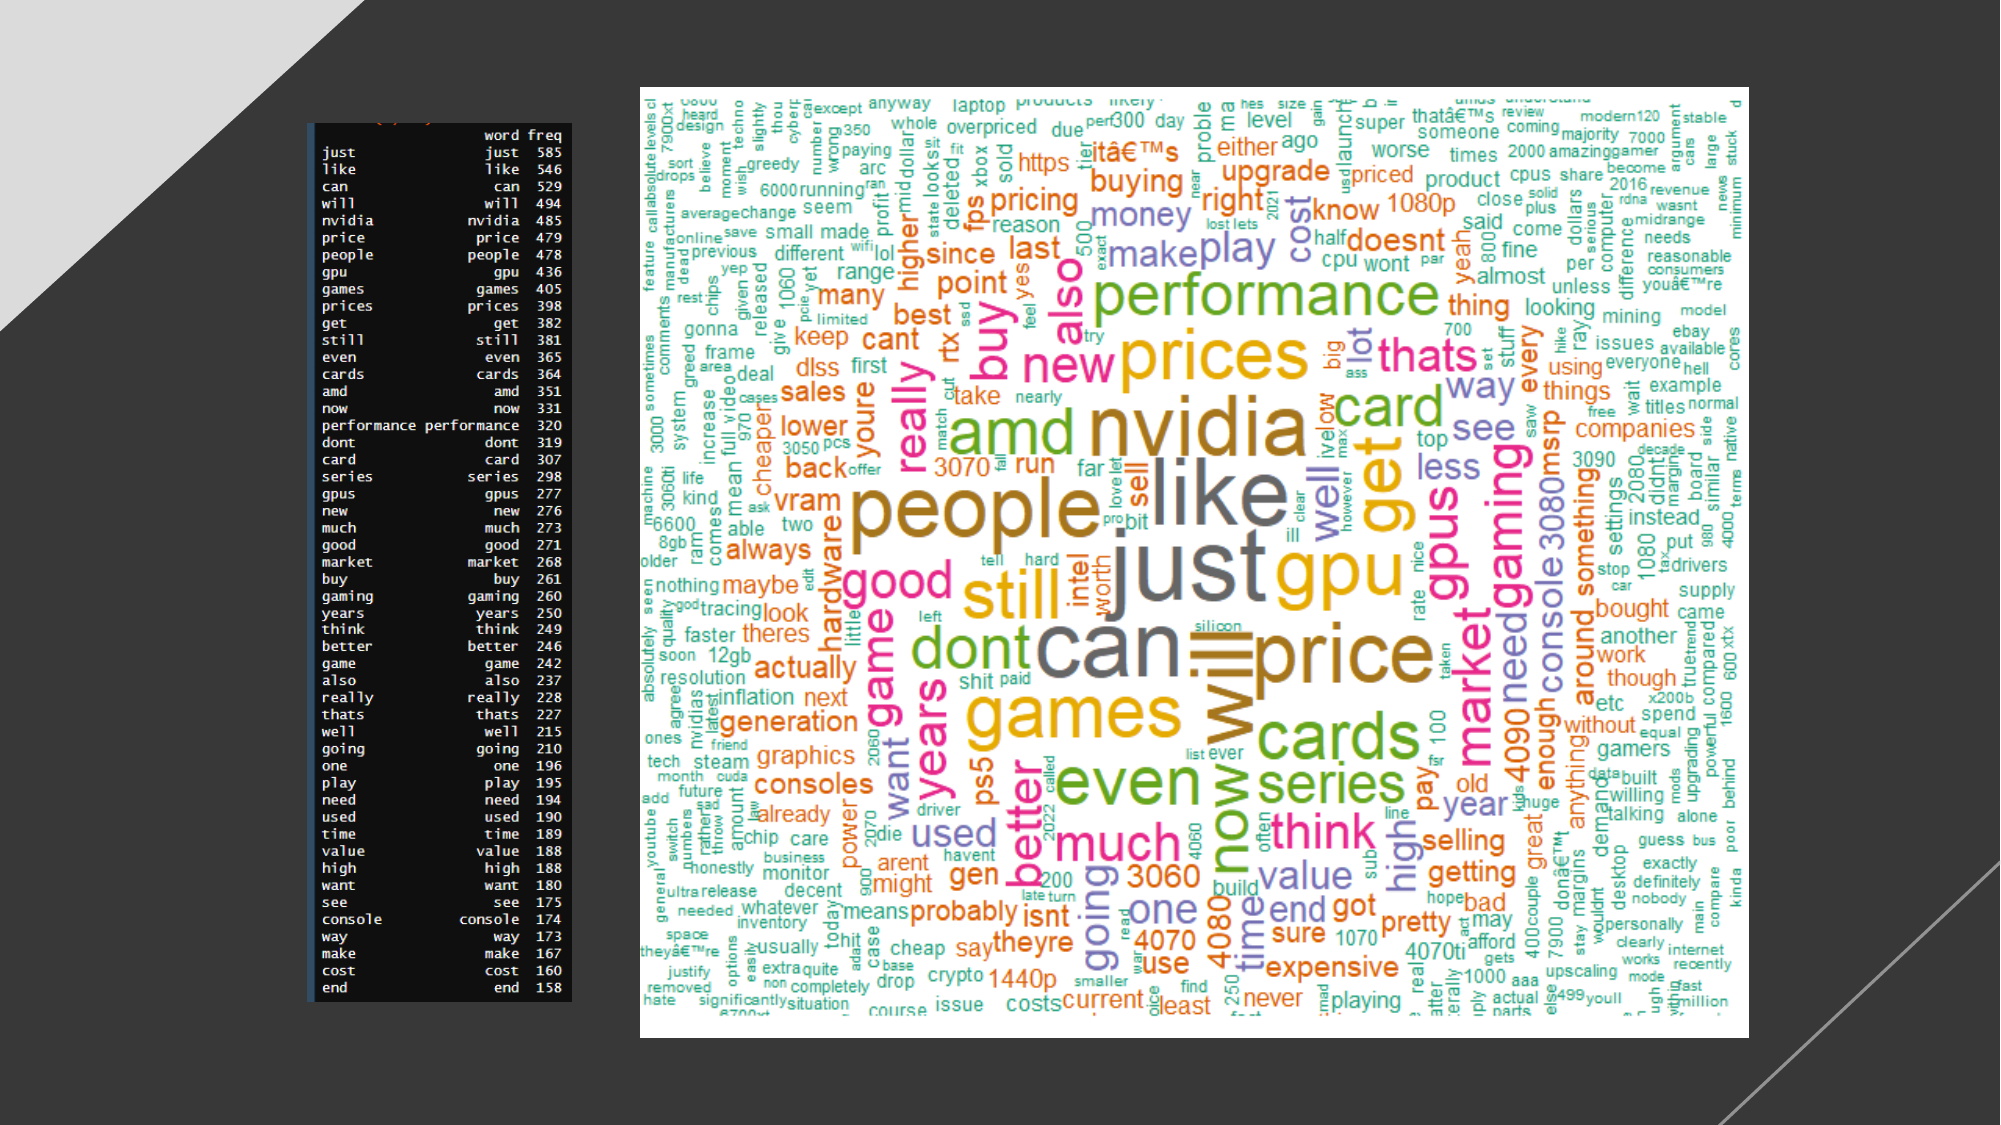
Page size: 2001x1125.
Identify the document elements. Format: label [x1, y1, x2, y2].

picture [640, 87, 1749, 1038]
picture [306, 123, 572, 1002]
